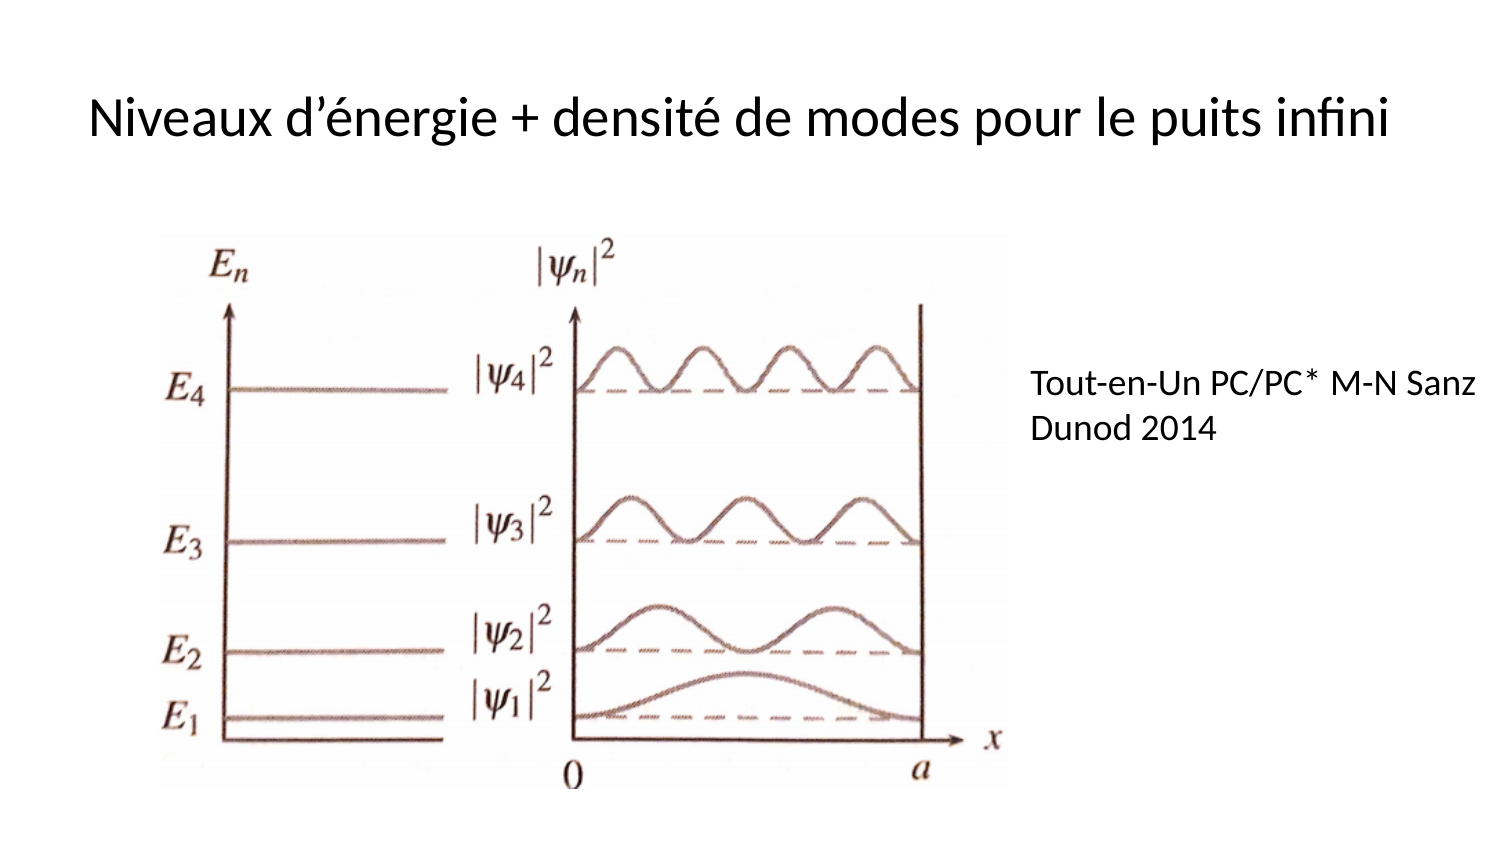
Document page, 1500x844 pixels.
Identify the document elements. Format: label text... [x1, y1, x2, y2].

picture [159, 232, 1008, 789]
title Niveaux d’énergie + densité de modes pour le puits infini [64, 43, 1415, 185]
text_box Tout-en-Un PC/PC* M-N Sanz Dunod 2014 [1015, 350, 1500, 456]
